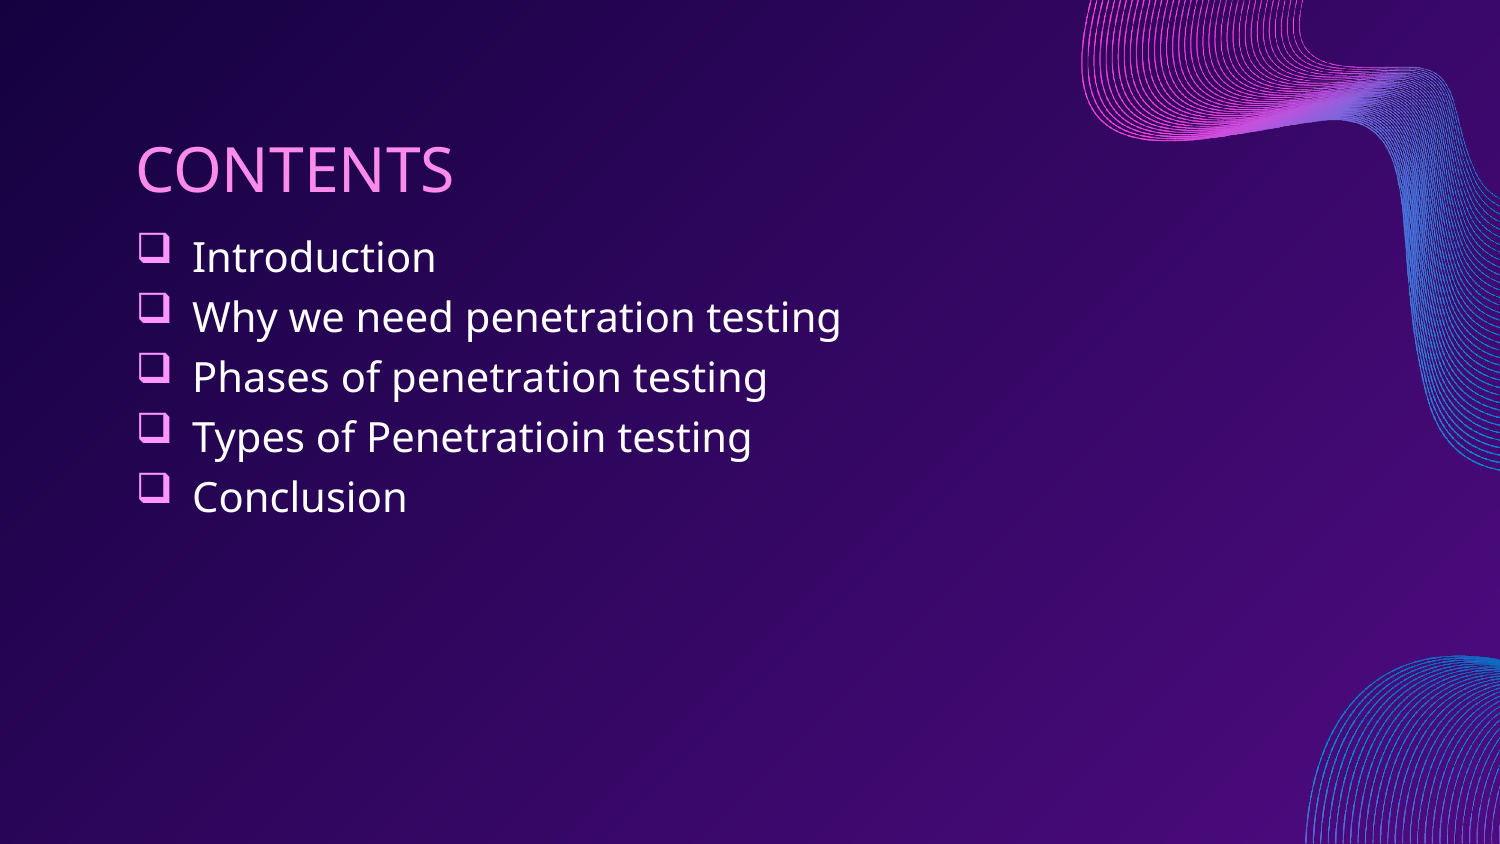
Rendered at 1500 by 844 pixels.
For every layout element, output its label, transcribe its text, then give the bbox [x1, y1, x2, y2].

list Introduction Why we need penetration testing Phases of penetration testing Types of Penetratioin testing Conclusion [120, 233, 1379, 750]
picture [0, 0, 1500, 844]
title CONTENTS [120, 114, 1380, 218]
